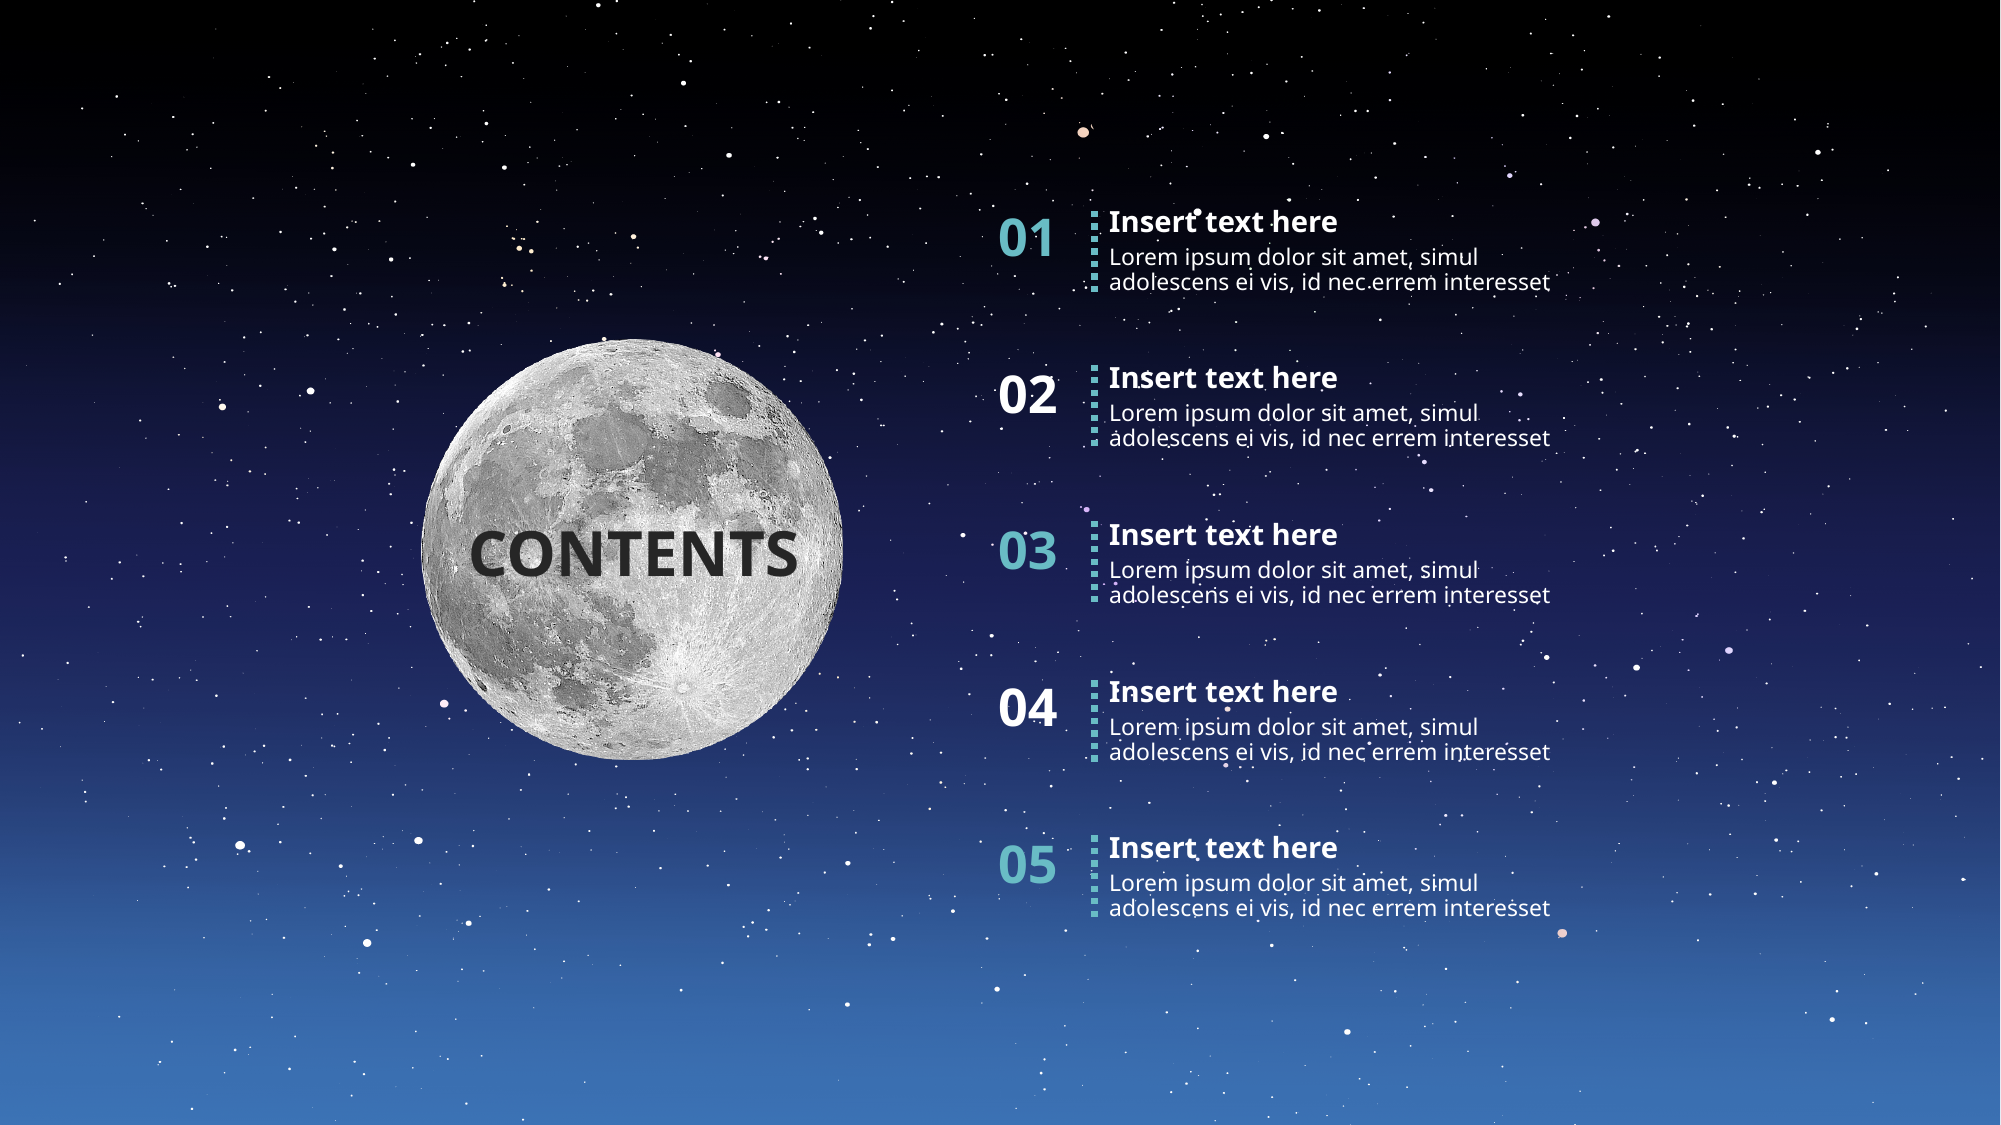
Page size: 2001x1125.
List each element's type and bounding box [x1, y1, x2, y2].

text_box [982, 665, 1615, 773]
text_box [982, 195, 1615, 303]
text_box [982, 509, 1615, 616]
text_box [982, 822, 1615, 930]
picture [421, 339, 843, 760]
text_box [982, 352, 1615, 460]
